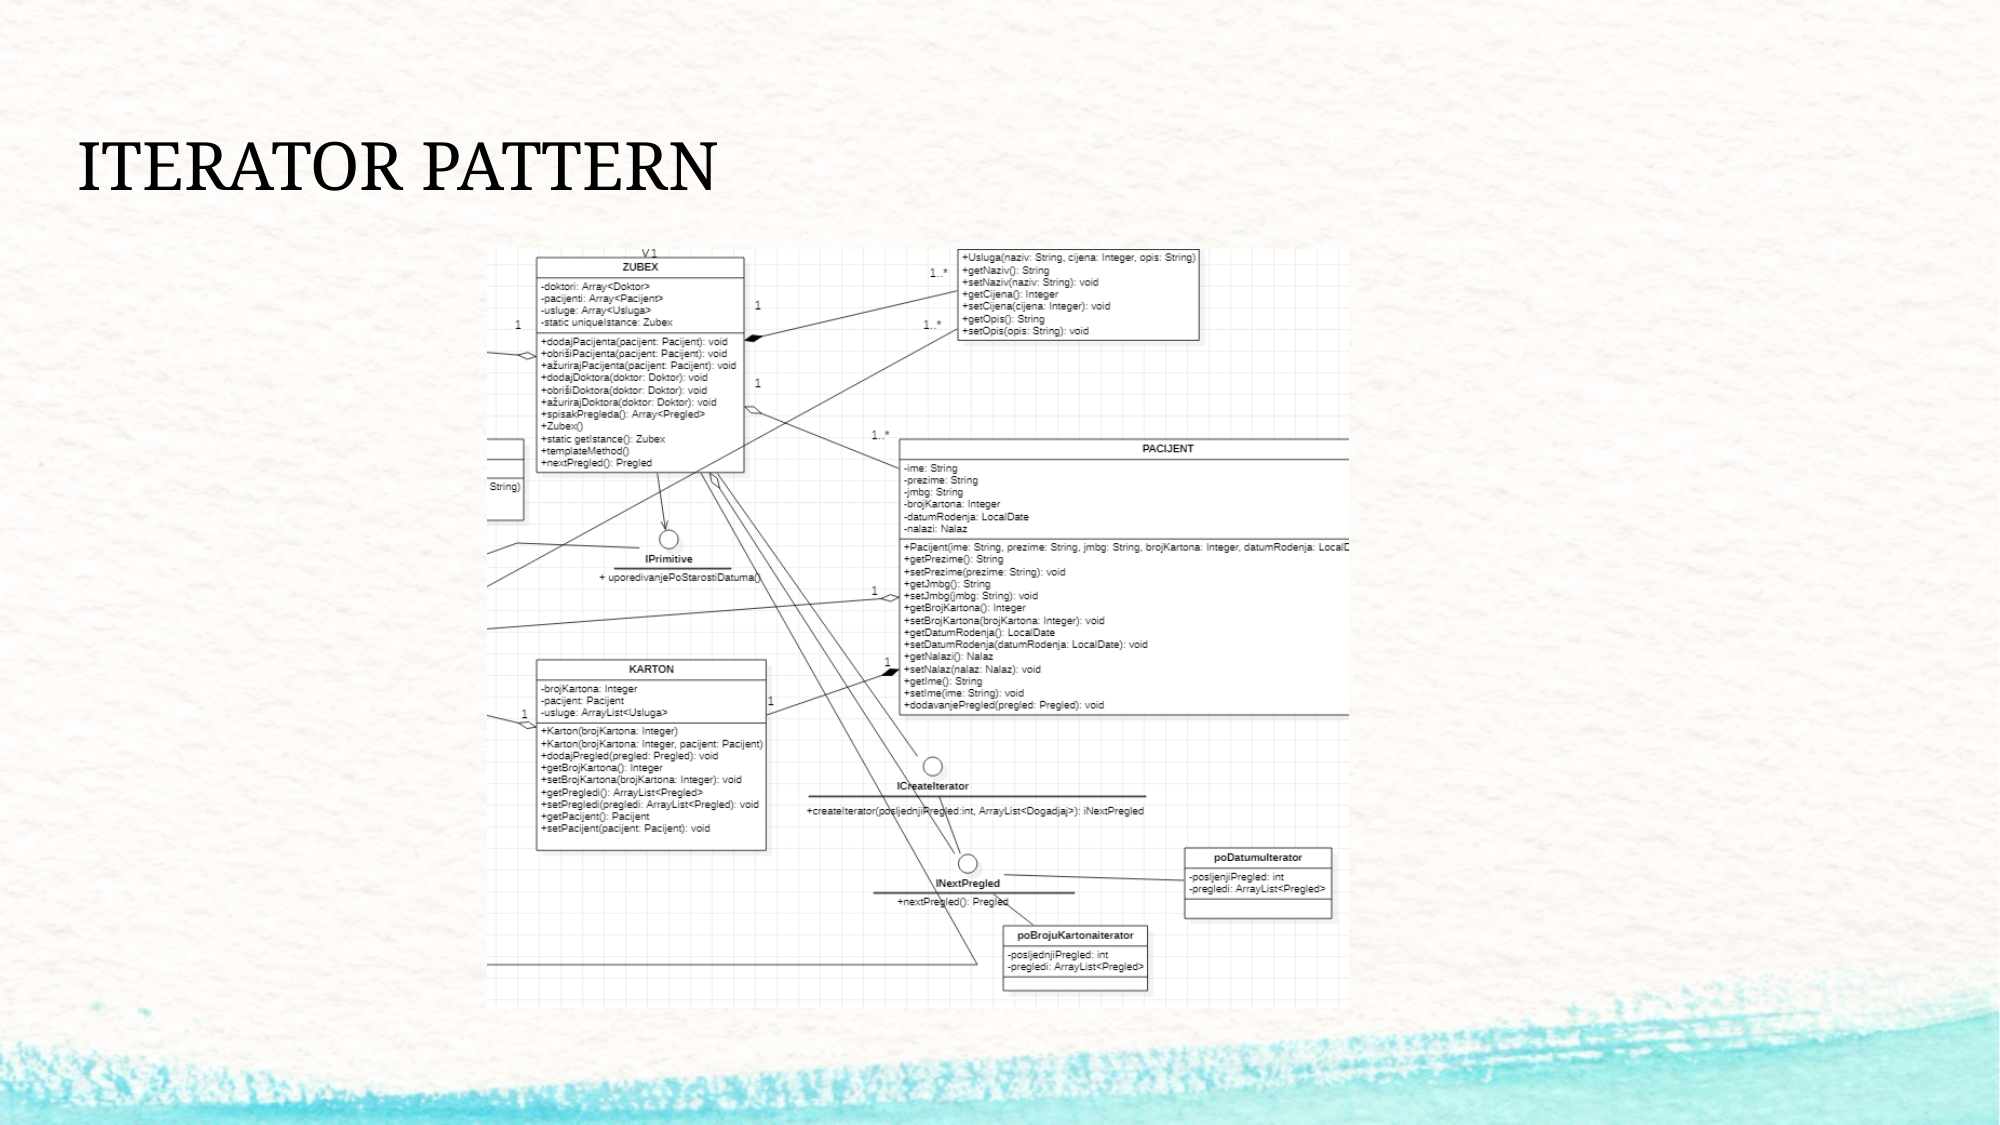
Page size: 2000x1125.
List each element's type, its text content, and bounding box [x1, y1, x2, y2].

title ITERATOR PATTERN [62, 24, 1638, 213]
picture [0, 0, 2000, 1125]
